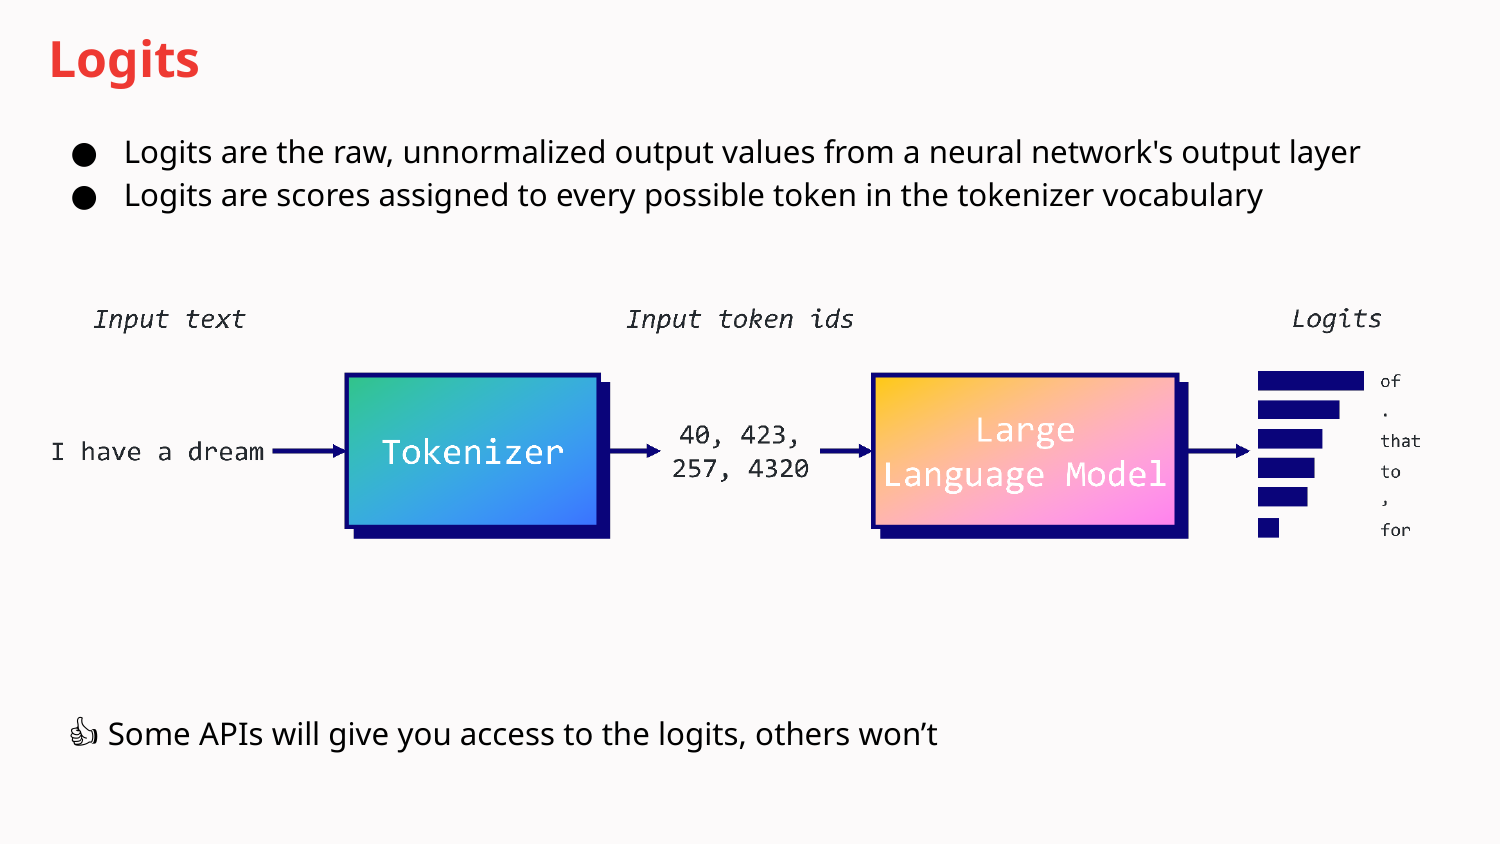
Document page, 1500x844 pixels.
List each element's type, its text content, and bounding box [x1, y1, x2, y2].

text_box Logits are the raw, unnormalized output values from a neural network's output layer Logits are scores assigned to every possible token in the tokenizer vocabulary [33, 111, 1463, 260]
text_box 👍 Some APIs will give you access to the logits, others won’t [53, 693, 1401, 767]
picture [32, 292, 1453, 552]
title Logits [33, 16, 1452, 100]
